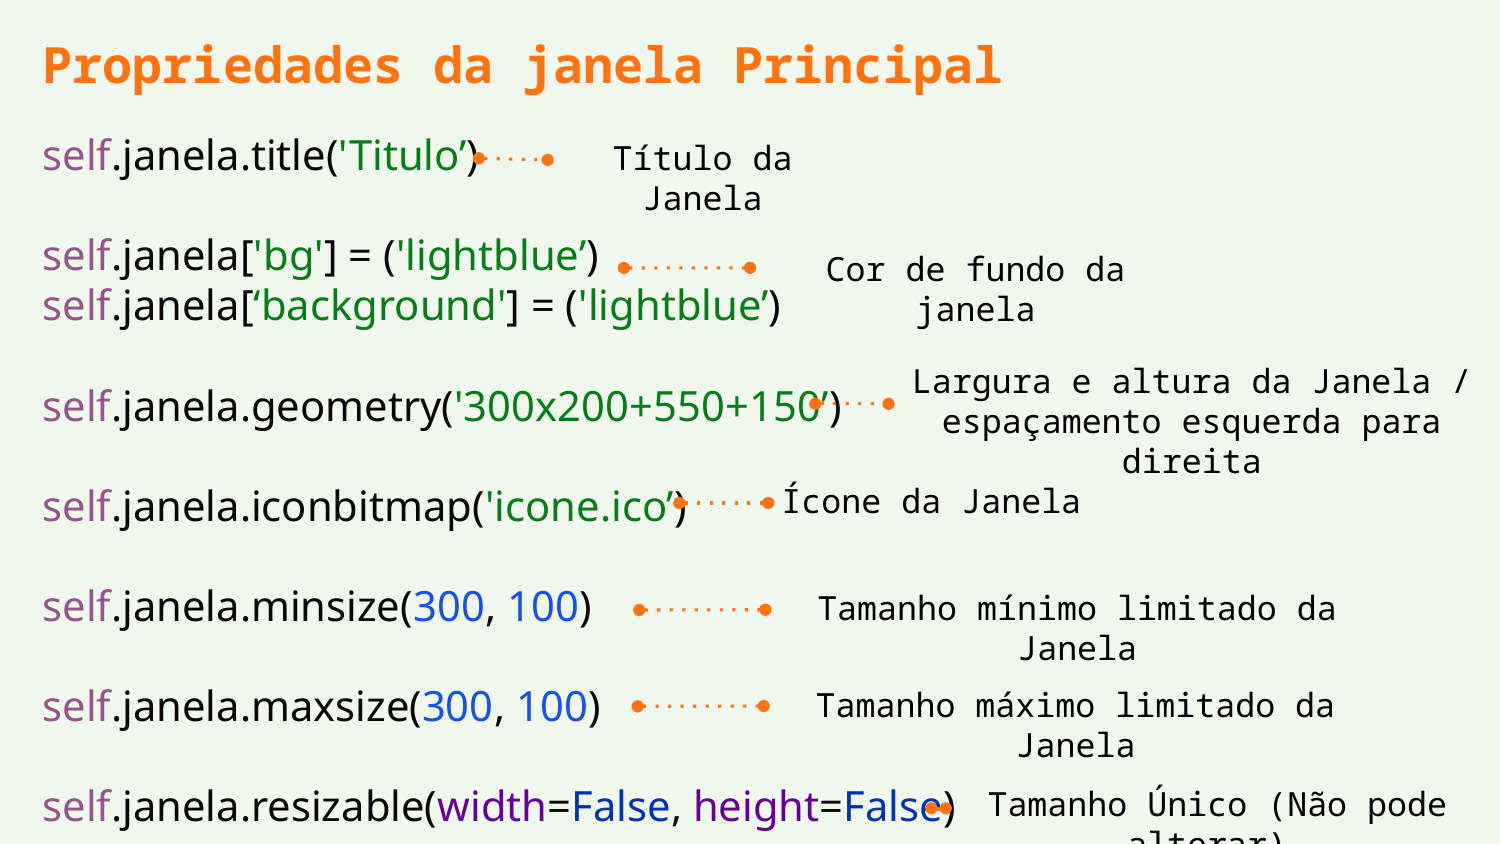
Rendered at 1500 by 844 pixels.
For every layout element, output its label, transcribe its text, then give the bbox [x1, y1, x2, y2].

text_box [27, 121, 1500, 844]
title Propriedades da janela Principal [27, 18, 1185, 121]
